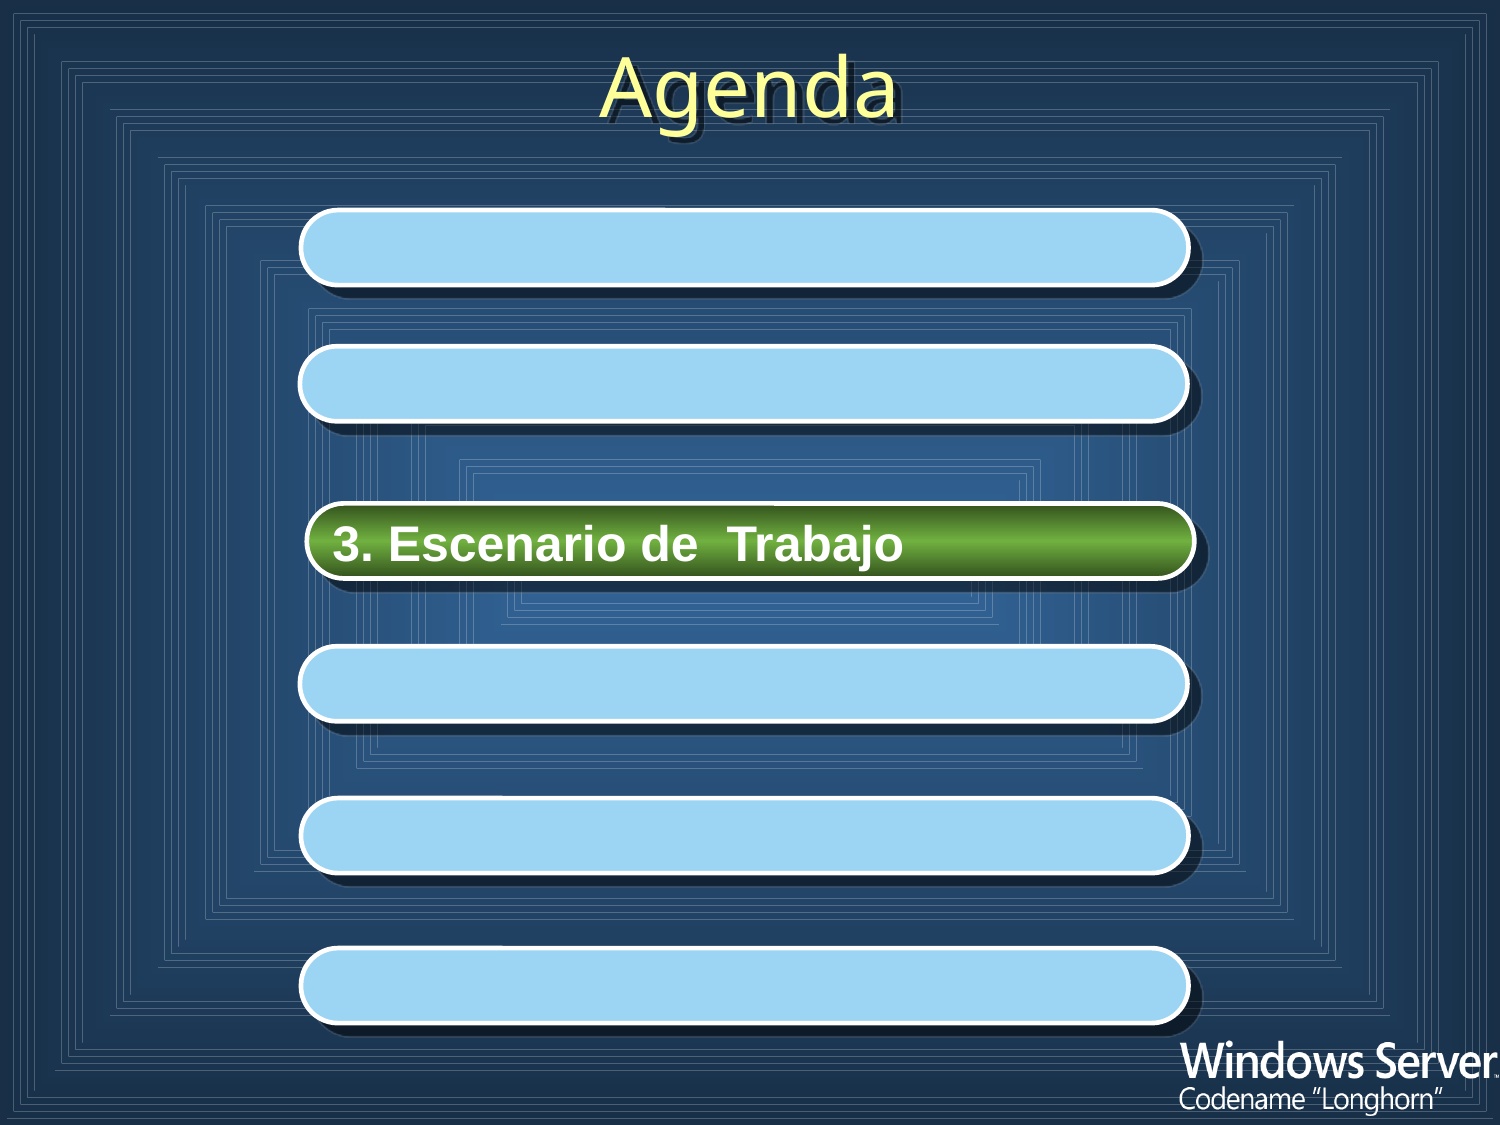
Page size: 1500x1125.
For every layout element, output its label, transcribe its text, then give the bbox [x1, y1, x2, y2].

text_box 2. Instalación de Windows [299, 346, 1188, 422]
text_box 5. Virtualización [300, 798, 1189, 874]
text_box 6. Windows Power Shell [300, 948, 1189, 1024]
text_box 2. Instalación de Windows [300, 210, 1189, 286]
text_box 4. Internet Information Services 7.0 [299, 646, 1188, 722]
title Agenda [74, 18, 1426, 150]
text_box 3. Escenario de Trabajo [306, 503, 1195, 579]
